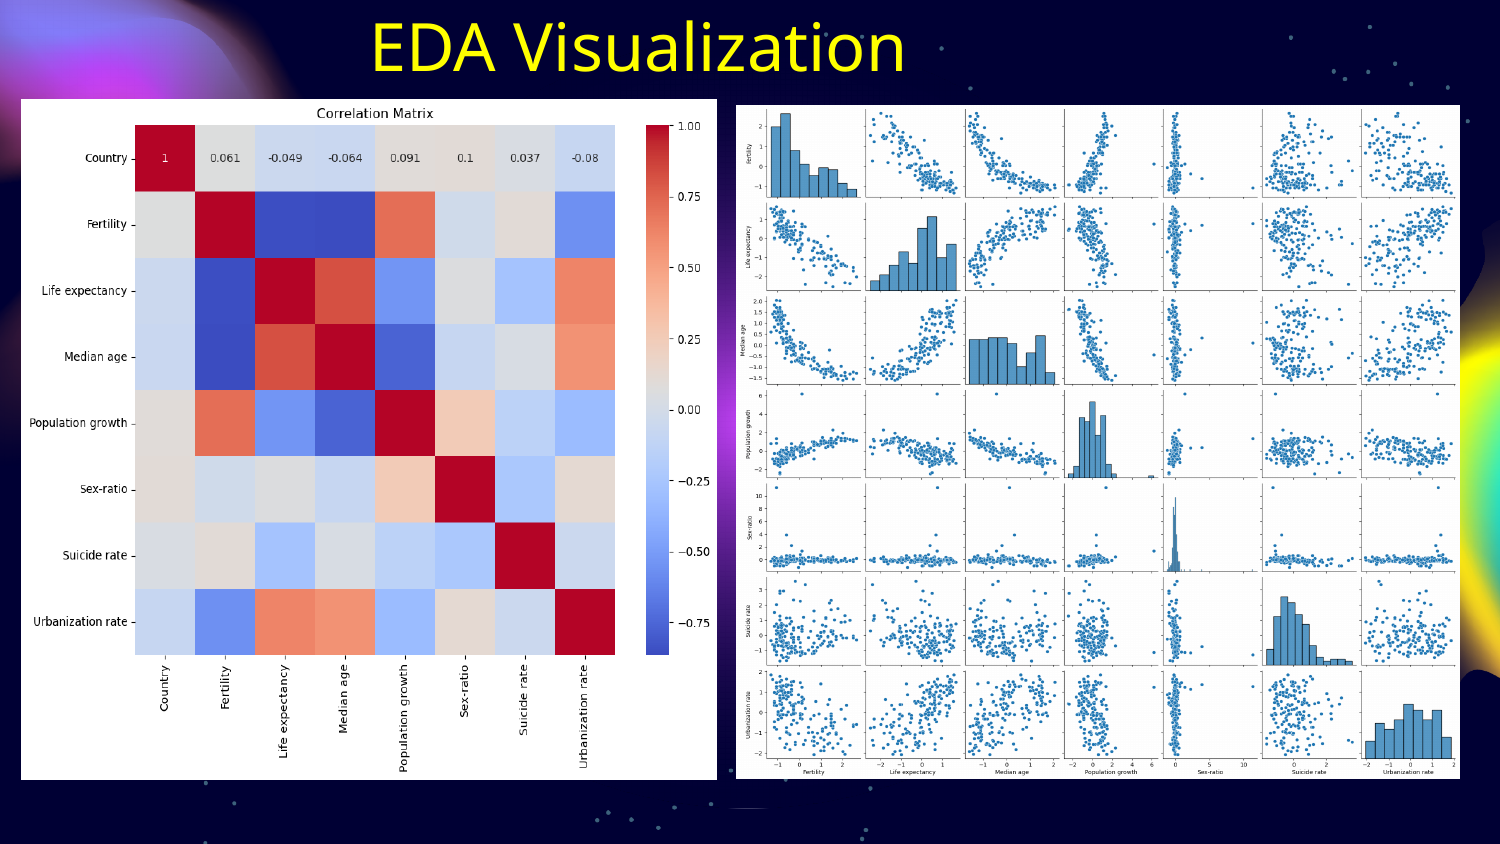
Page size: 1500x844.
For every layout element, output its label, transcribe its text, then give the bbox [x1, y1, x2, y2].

picture [0, 0, 1500, 844]
title EDA Visualization [243, 0, 1035, 100]
